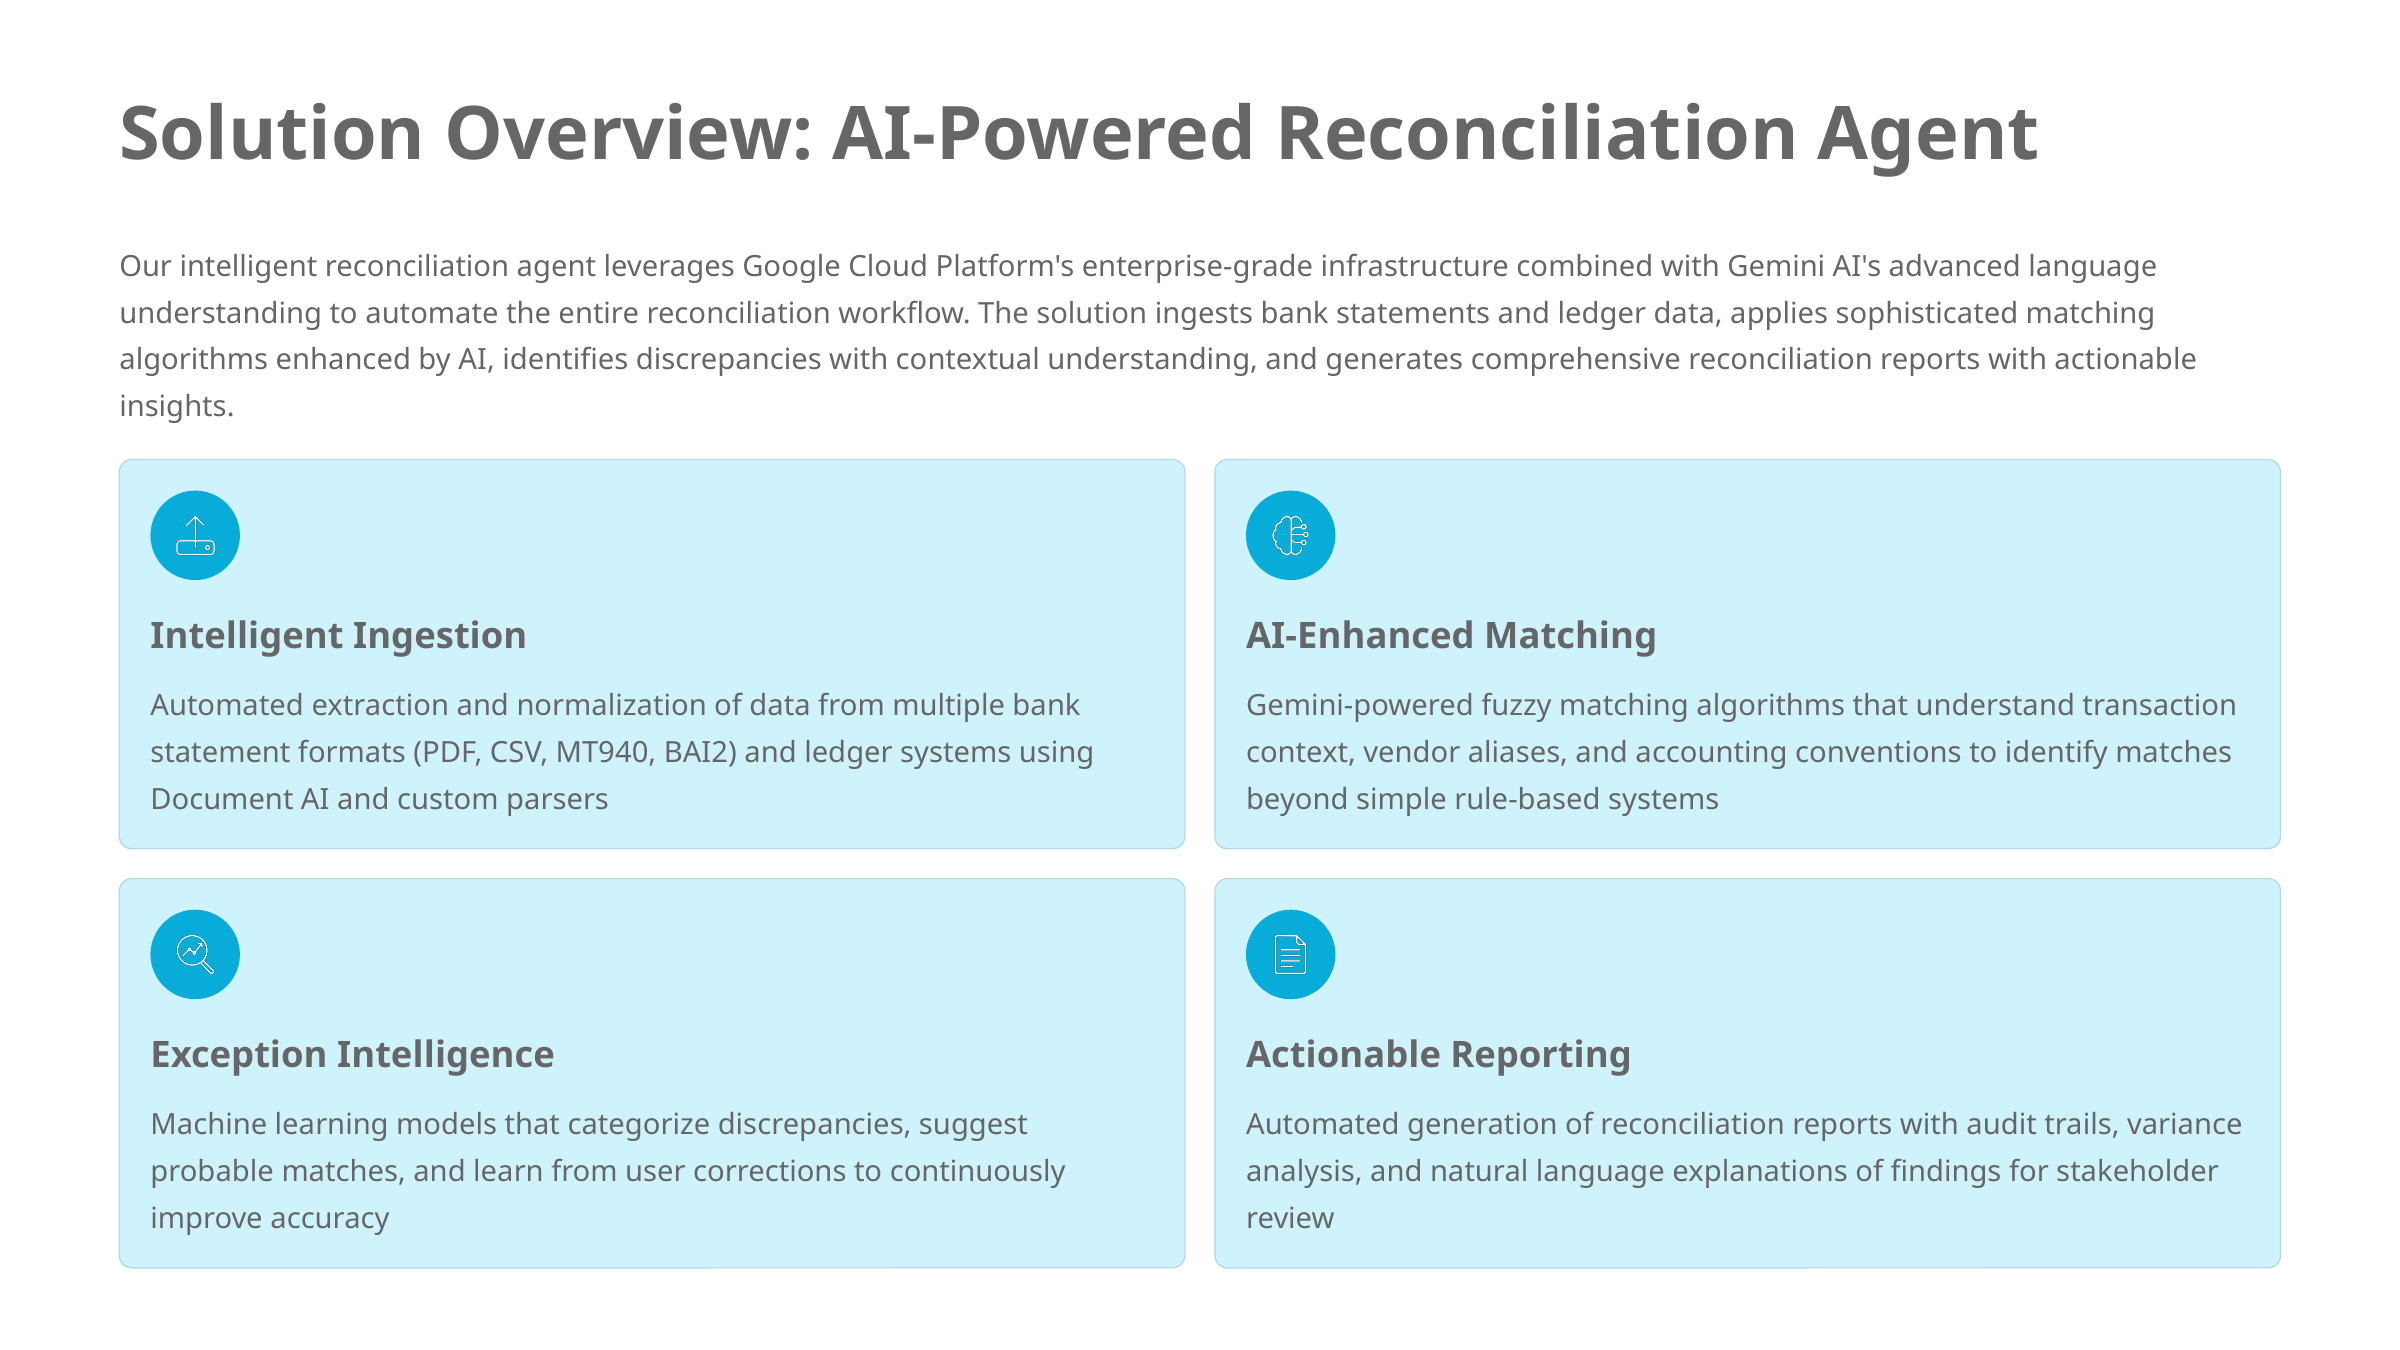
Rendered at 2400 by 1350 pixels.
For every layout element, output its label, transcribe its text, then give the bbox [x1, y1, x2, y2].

text_box Intelligent Ingestion [150, 609, 524, 657]
text_box Actionable Reporting [1246, 1029, 1619, 1076]
picture [1300, 943, 1306, 971]
text_box Exception Intelligence [150, 1029, 524, 1076]
text_box [119, 459, 1186, 849]
text_box [1214, 878, 2281, 1268]
text_box Our intelligent reconciliation agent leverages Google Cloud Platform's enterprise-grade infrastructure combined with Gemini AI's advanced language understanding to automate the entire reconciliation workflow. The solution ingests bank statements and ledger data, applies sophisticated matching algorithms enhanced by AI, identifies discrepancies with contextual understanding, and generates comprehensive reconciliation reports with actionable insights. [119, 235, 2281, 426]
text_box Gemini-powered fuzzy matching algorithms that understand transaction context, vendor aliases, and accounting conventions to identify matches beyond simple rule-based systems [1246, 674, 2250, 818]
text_box AI-Enhanced Matching [1246, 609, 1619, 657]
text_box [1245, 909, 1336, 1000]
text_box [1214, 459, 2281, 849]
text_box Solution Overview: AI-Powered Reconciliation Agent [119, 82, 1849, 176]
text_box [1245, 490, 1336, 581]
text_box Machine learning models that categorize discrepancies, suggest probable matches, and learn from user corrections to continuously improve accuracy [150, 1093, 1154, 1237]
text_box [150, 490, 240, 581]
text_box Automated generation of reconciliation reports with audit trails, variance analysis, and natural language explanations of findings for stakeholder review [1246, 1093, 2250, 1237]
text_box Automated extraction and normalization of data from multiple bank statement formats (PDF, CSV, MT940, BAI2) and ledger systems using Document AI and custom parsers [150, 674, 1154, 818]
text_box [119, 878, 1186, 1268]
text_box [150, 909, 240, 1000]
